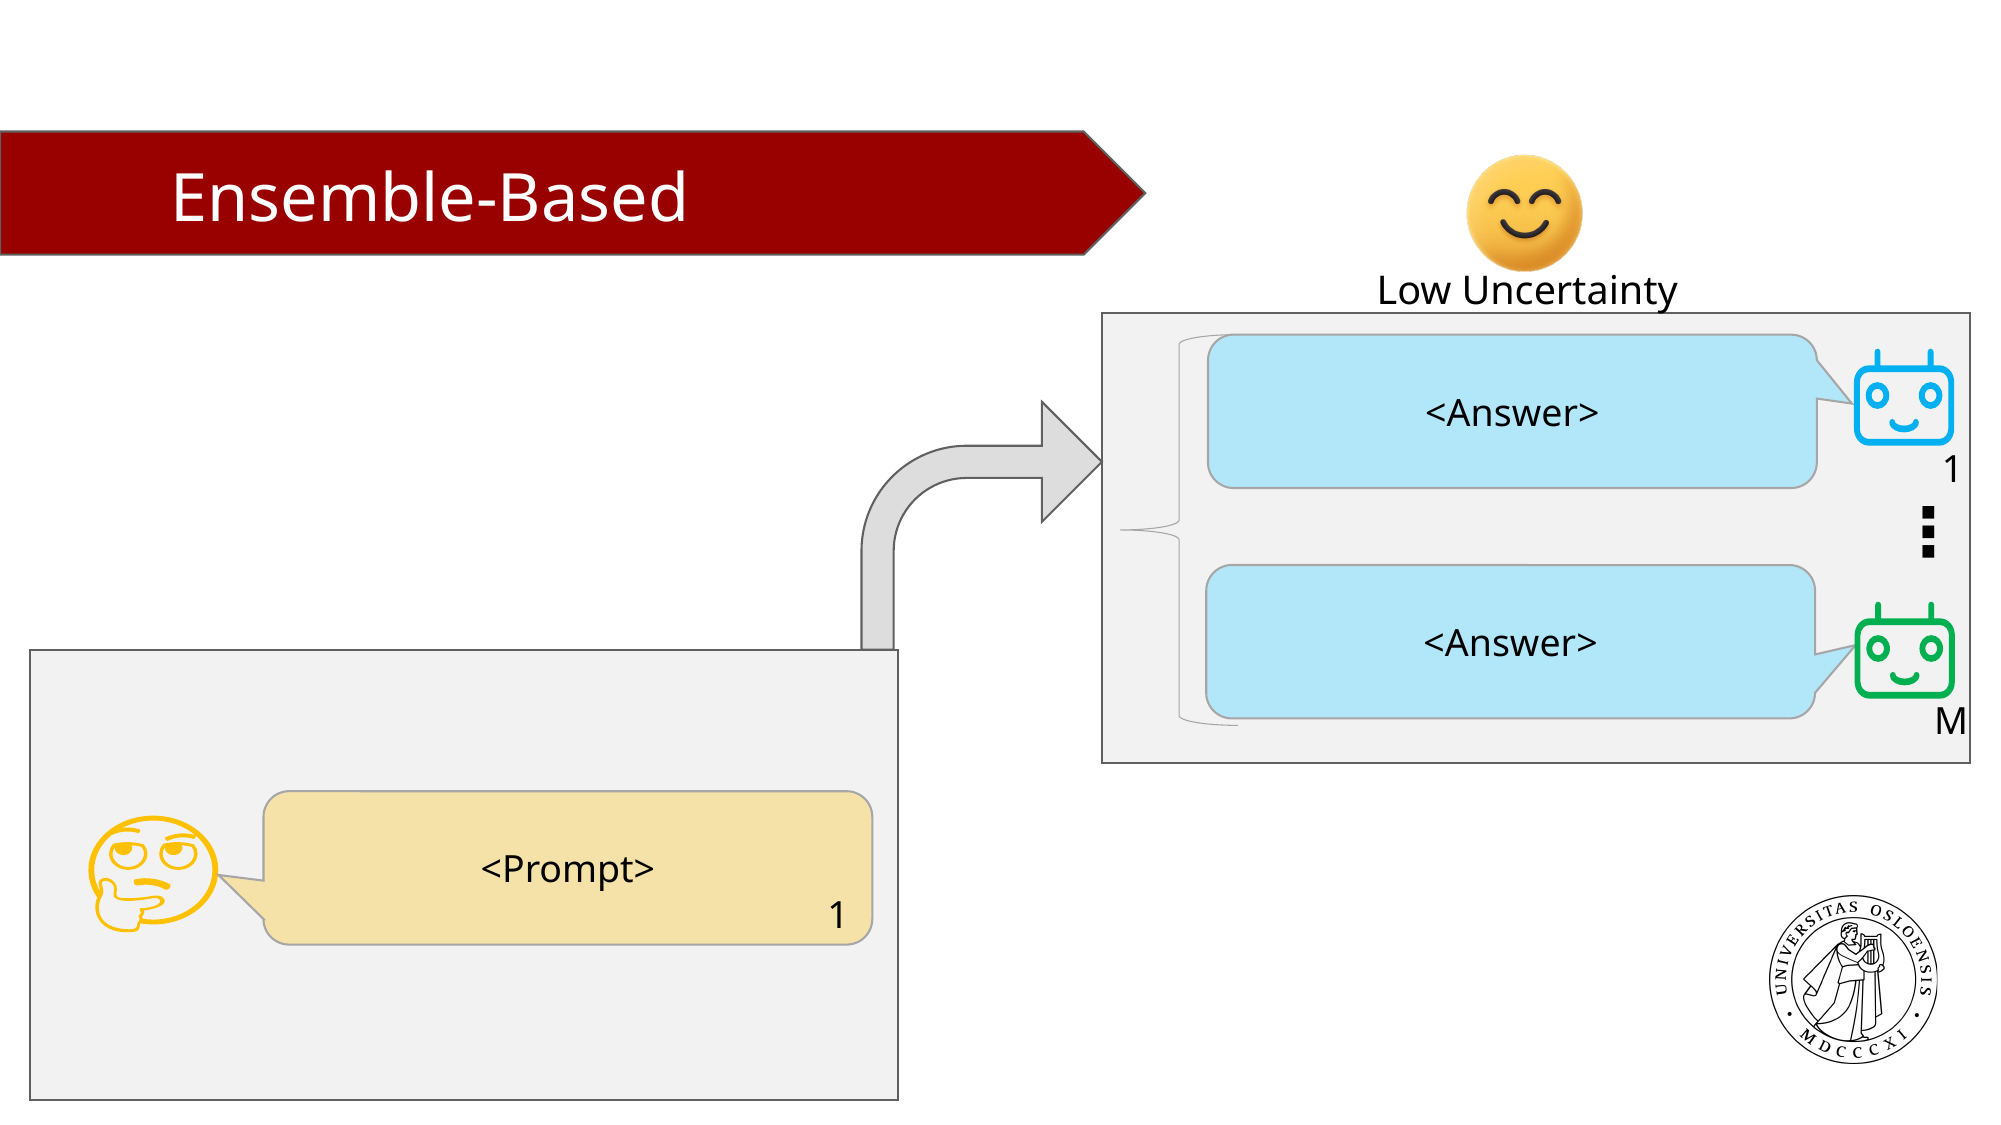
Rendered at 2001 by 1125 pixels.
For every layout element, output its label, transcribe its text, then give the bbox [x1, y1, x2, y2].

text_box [29, 650, 899, 1100]
text_box [1120, 334, 1239, 726]
text_box <Answer> [1229, 333, 1853, 490]
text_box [1853, 348, 2000, 499]
text_box <Answer> [1239, 563, 1854, 720]
text_box [1101, 312, 1971, 764]
text_box [860, 399, 1104, 650]
title Ensemble-Based [155, 137, 1710, 255]
picture [1769, 895, 1938, 1064]
text_box ⋮ [1880, 499, 1954, 577]
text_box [1294, 146, 1760, 335]
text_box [1854, 601, 1993, 751]
text_box [0, 130, 1091, 256]
